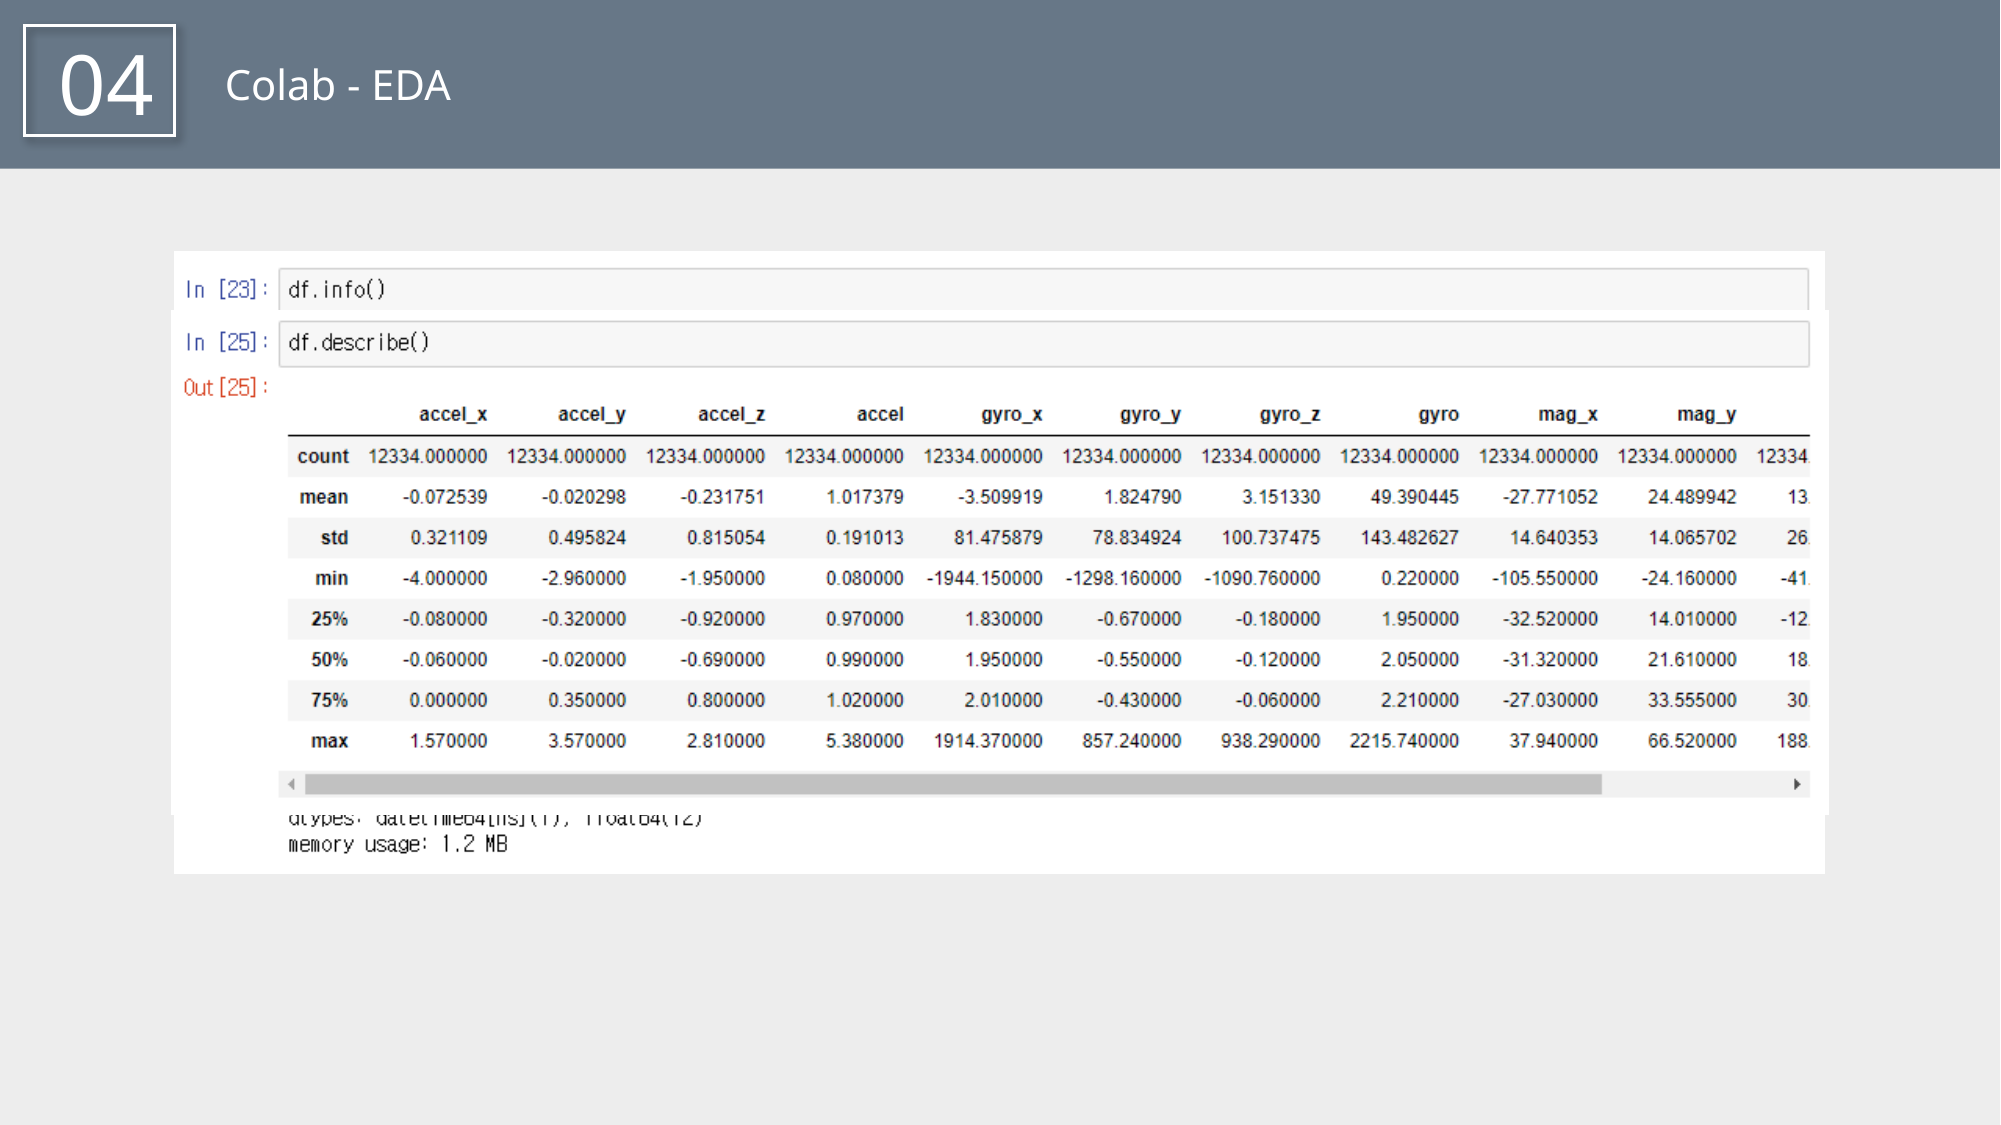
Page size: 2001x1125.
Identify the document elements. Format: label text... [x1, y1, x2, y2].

text_box Colab - EDA [209, 51, 467, 117]
text_box [0, 0, 2000, 170]
picture [171, 251, 1829, 874]
text_box 04 [43, 25, 169, 140]
text_box [23, 24, 176, 137]
